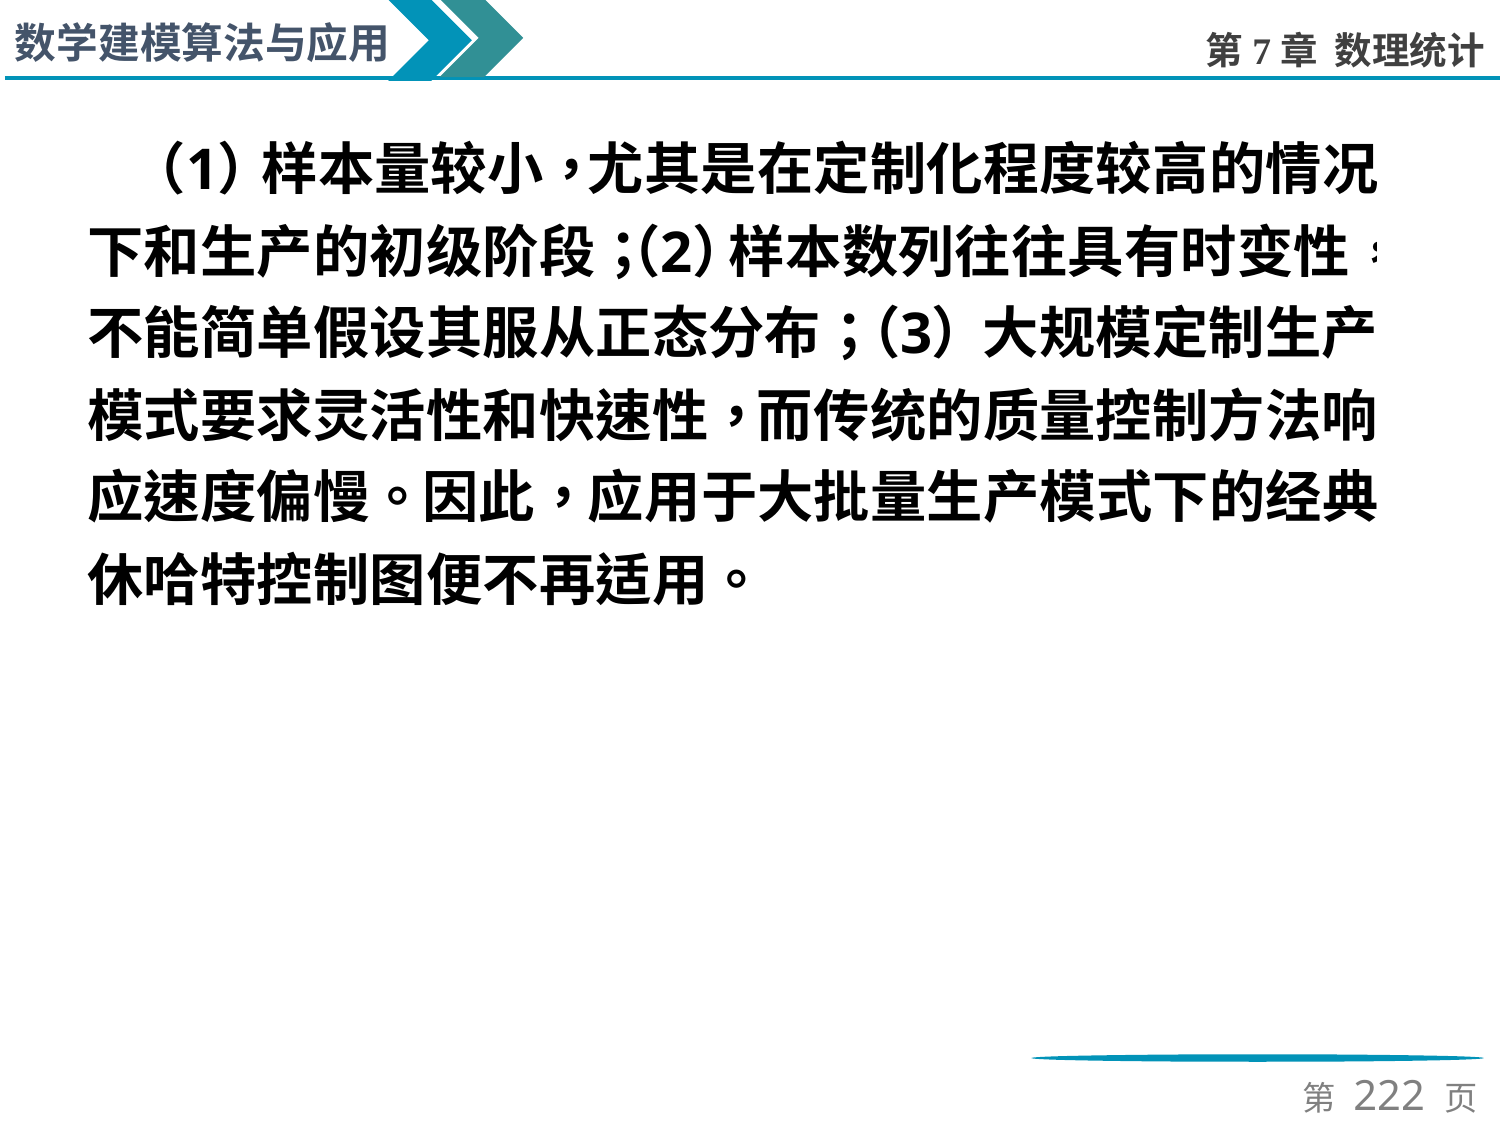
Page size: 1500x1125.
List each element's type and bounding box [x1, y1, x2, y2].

text_box [87, 131, 1377, 656]
